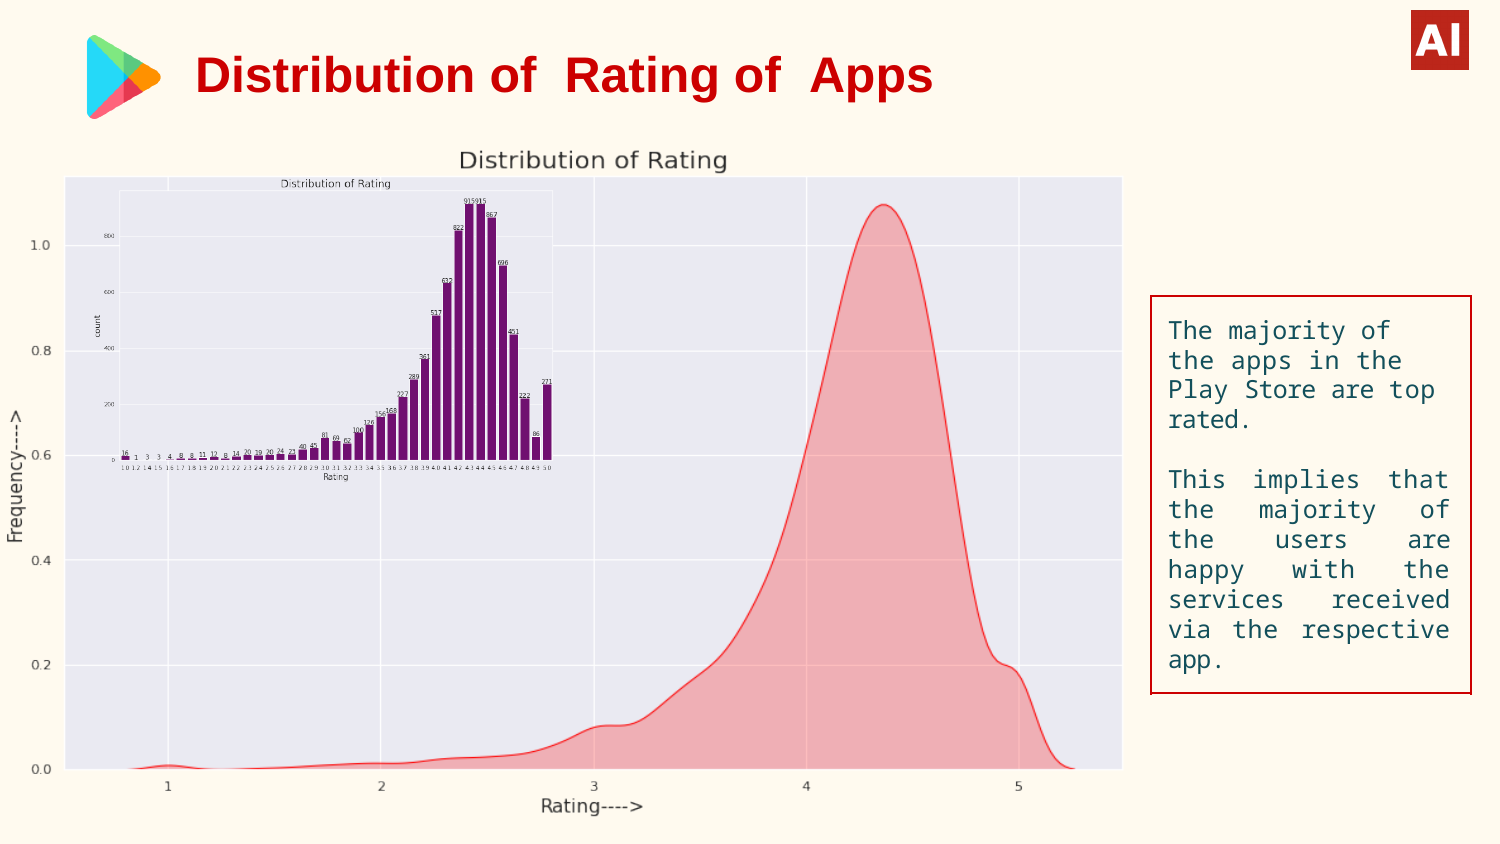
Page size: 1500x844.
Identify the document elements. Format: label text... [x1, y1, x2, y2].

text_box The majority of the apps in the Play Store are top rated. This implies that the majority of the users are happy with the services received via the respective app. [1165, 312, 1451, 674]
text_box [82, 35, 165, 119]
picture [1411, 10, 1469, 70]
picture [0, 141, 1131, 826]
text_box Distribution of Rating of Apps [180, 35, 1202, 171]
